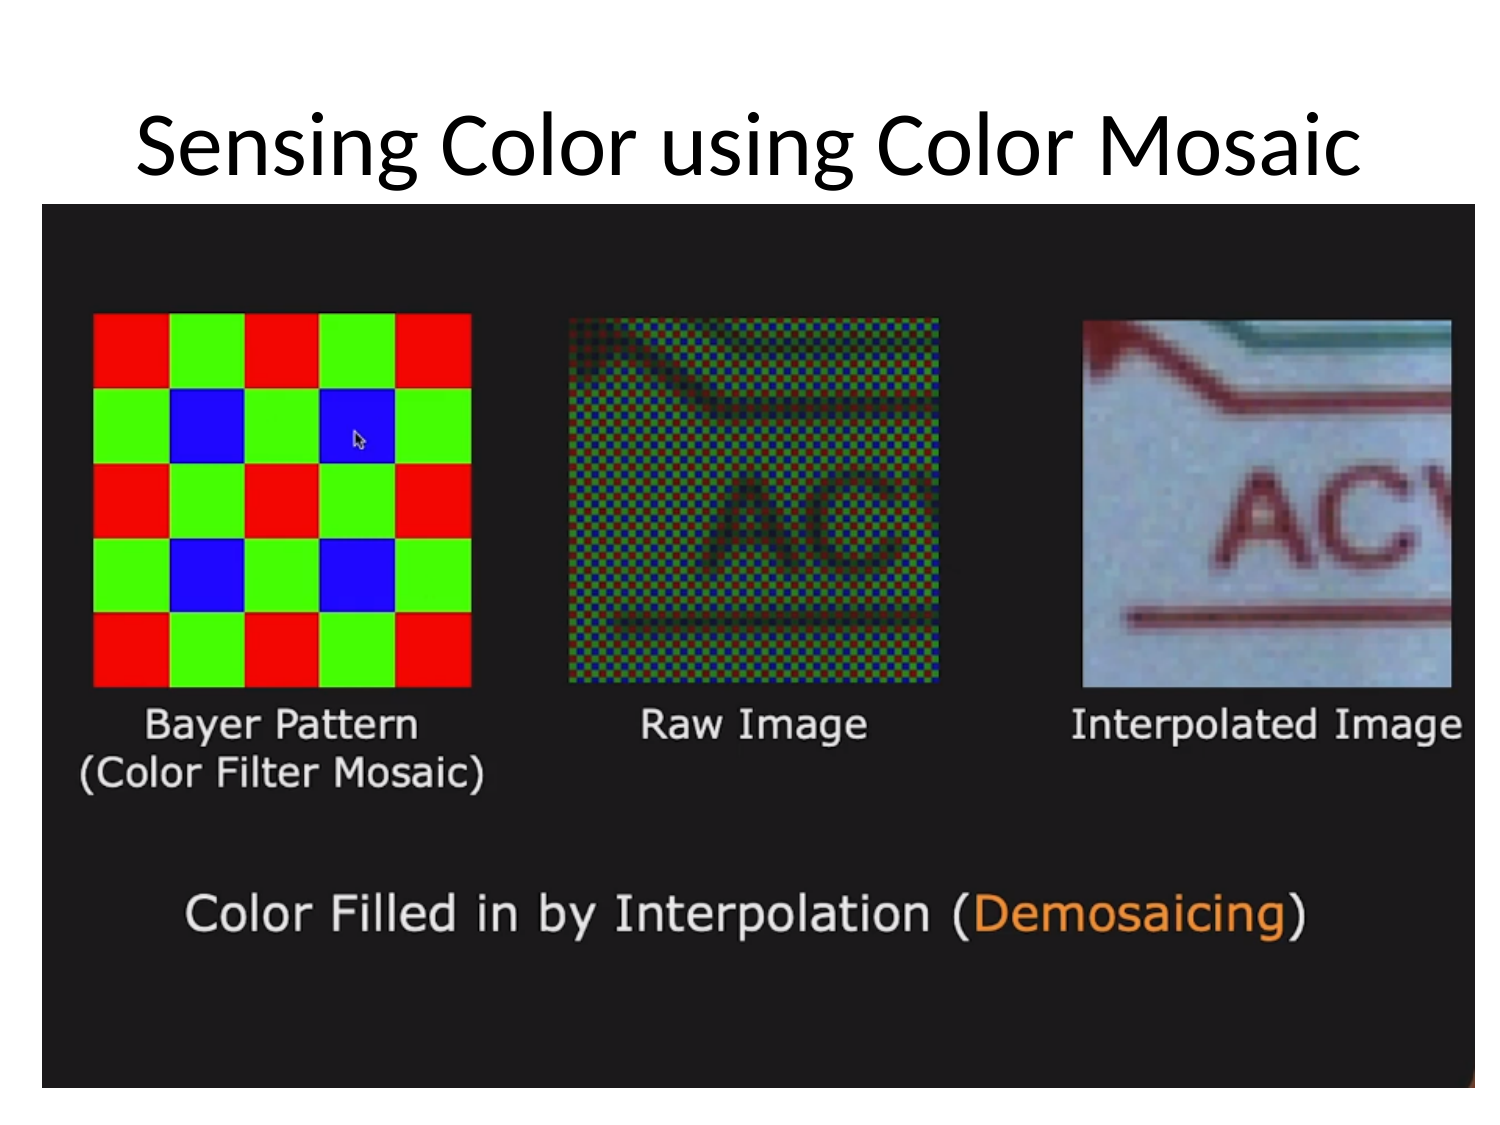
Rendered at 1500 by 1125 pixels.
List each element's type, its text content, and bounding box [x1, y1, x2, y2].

picture [41, 204, 1476, 1088]
title Sensing Color using Color Mosaic [75, 45, 1425, 203]
